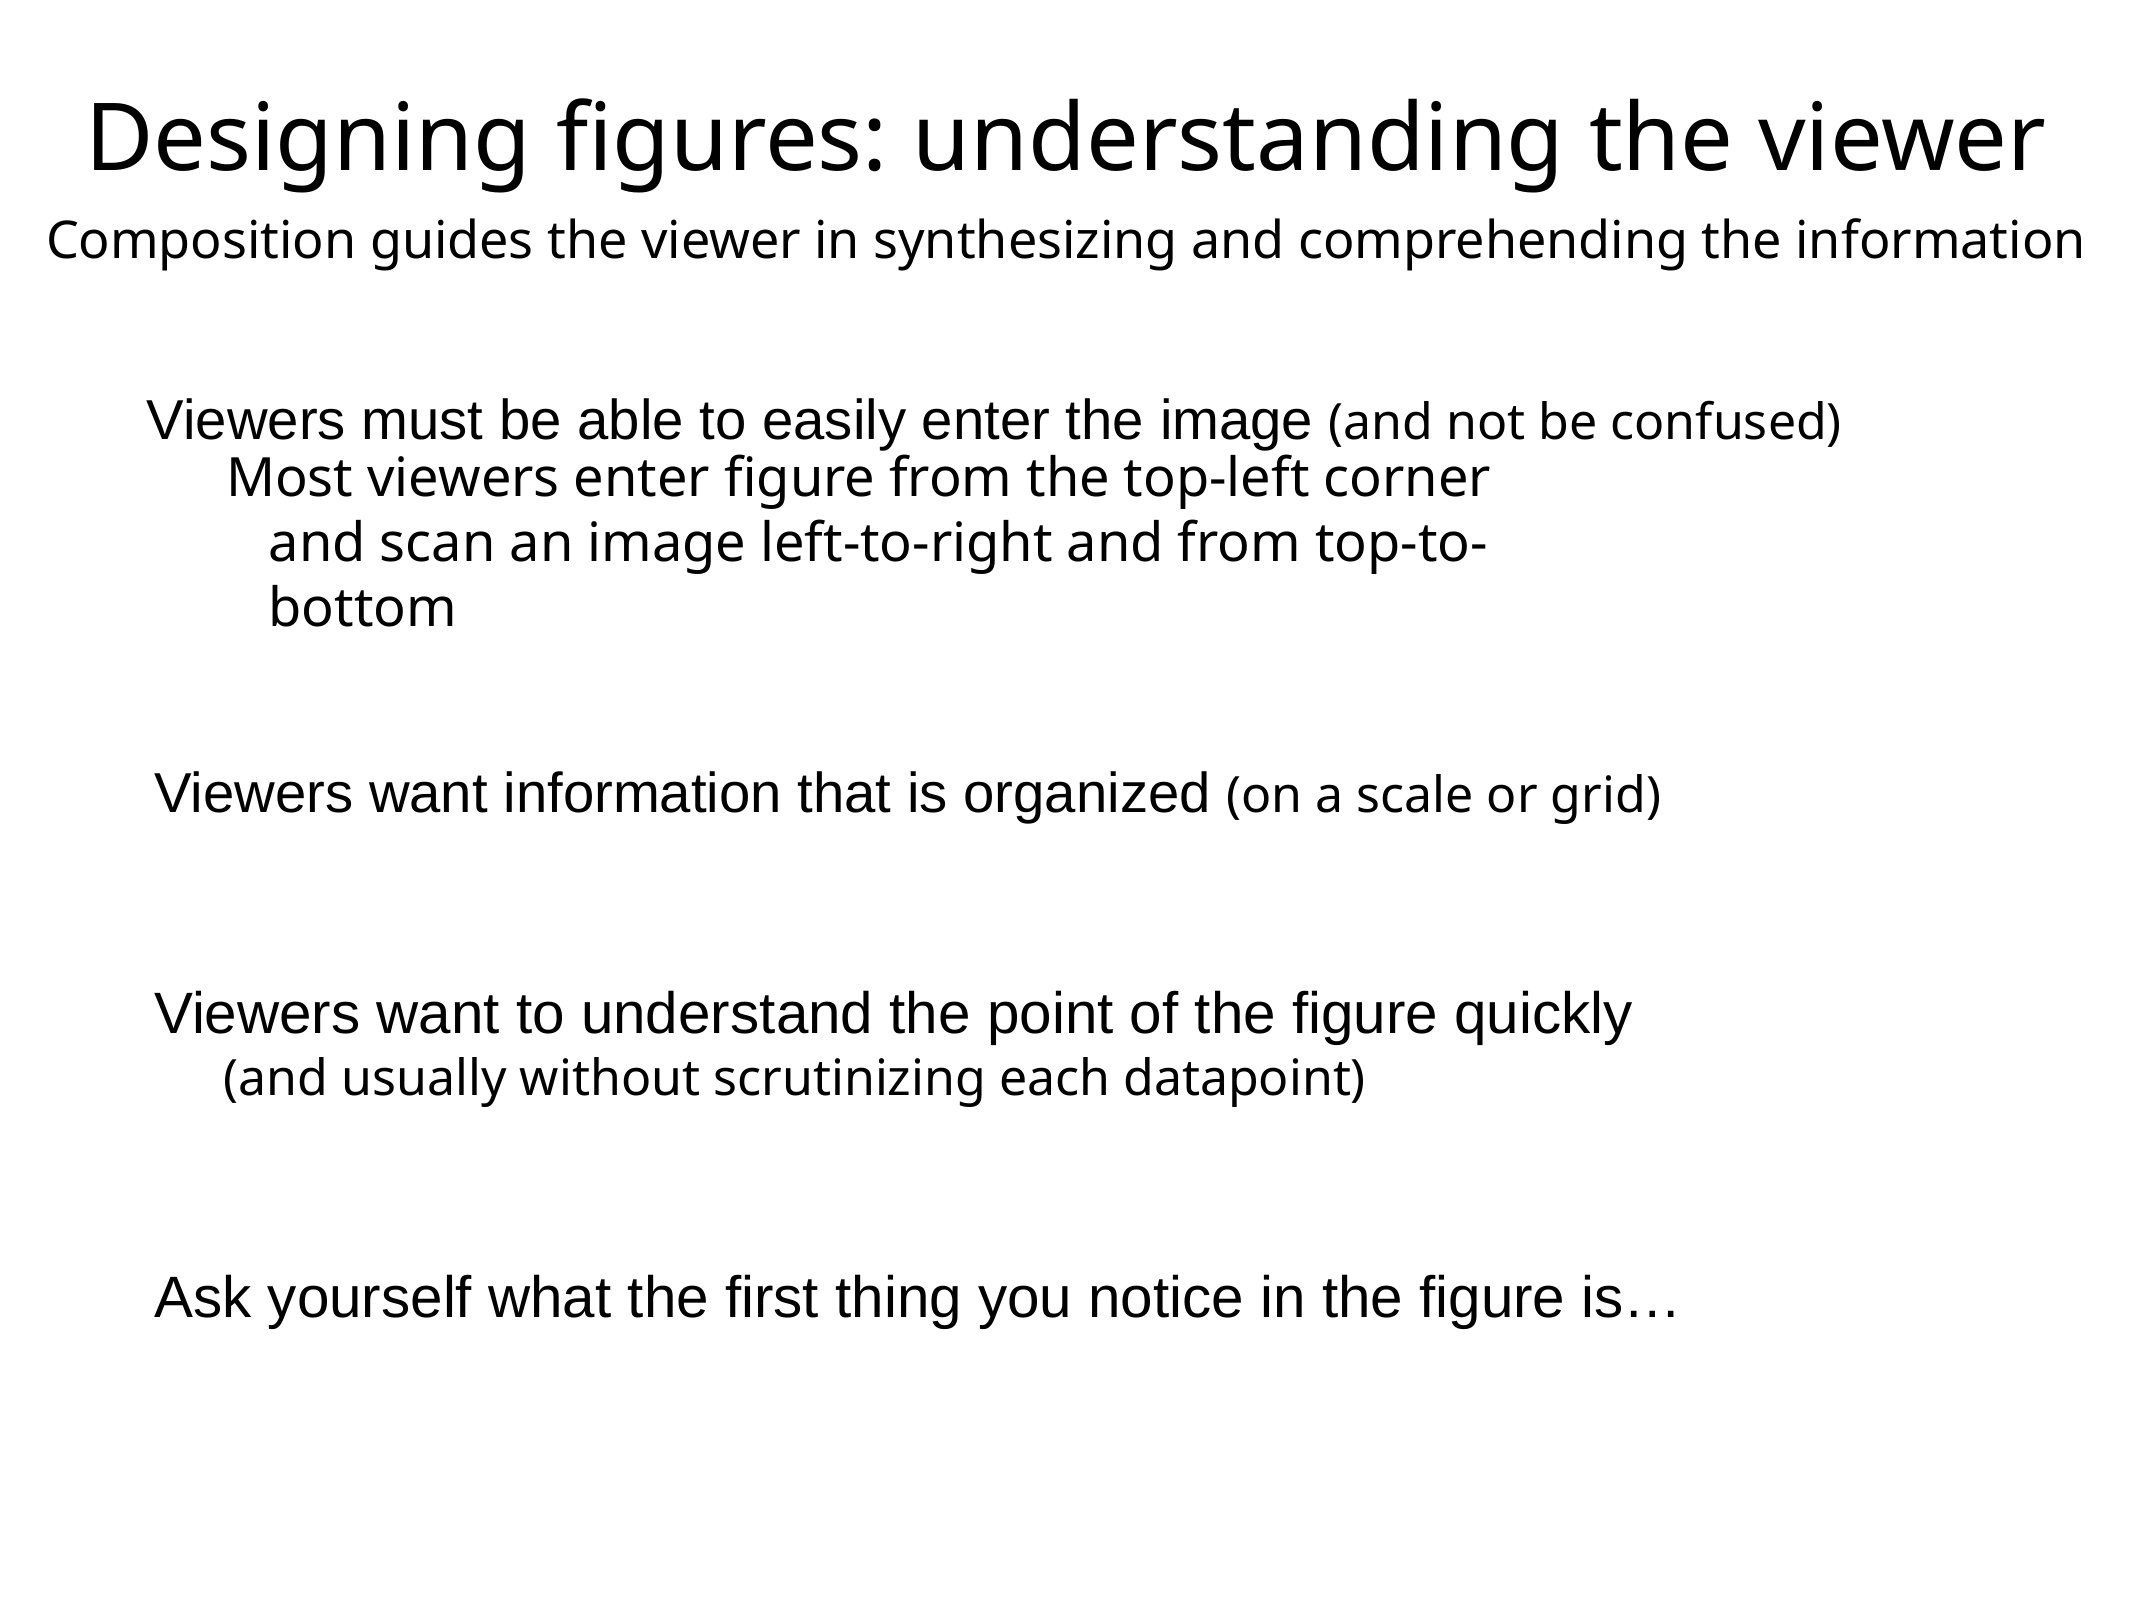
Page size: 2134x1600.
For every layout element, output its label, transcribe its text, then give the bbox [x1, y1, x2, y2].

text_box Most viewers enter figure from the top-left corner and scan an image left-to-right and from top-to-bottom [217, 433, 1534, 646]
text_box Viewers want to understand the point of the figure quickly (and usually without scrutinizing each datapoint) [146, 967, 1706, 1114]
text_box Composition guides the viewer in synthesizing and comprehending the information [37, 197, 2096, 277]
text_box Viewers want information that is organized (on a scale or grid) [146, 747, 1785, 832]
text_box Viewers must be able to easily enter the image (and not be confused) [138, 374, 1851, 459]
text_box Designing figures: understanding the viewer [77, 68, 2057, 197]
text_box Ask yourself what the first thing you notice in the figure is… [146, 1250, 1706, 1337]
